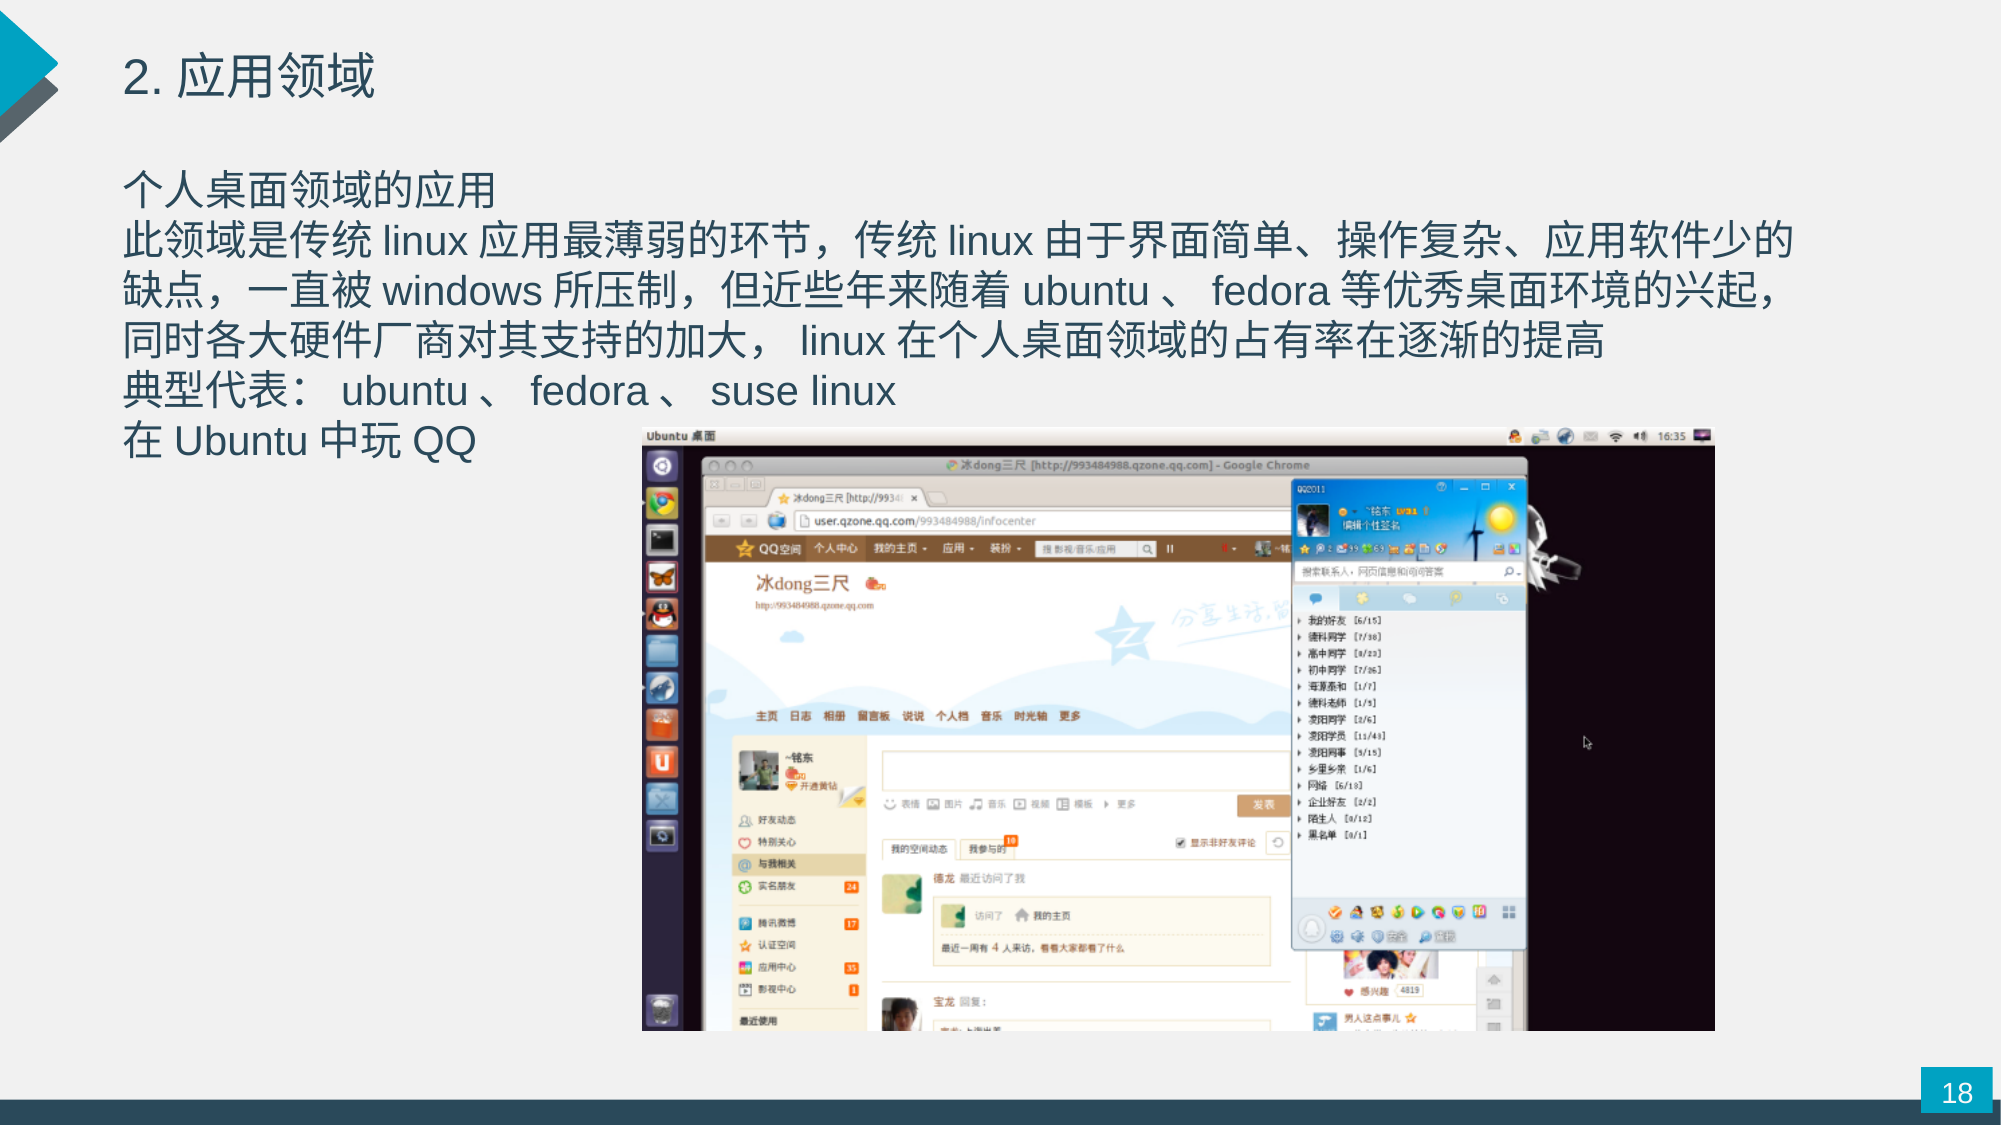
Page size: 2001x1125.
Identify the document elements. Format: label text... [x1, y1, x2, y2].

picture [0, 0, 2001, 1099]
text_box 2.应用领域 个人桌面领域的应用 此领域是传统linux应用最薄弱的环节，传统linux由于界面简单、操作复杂、应用软件少的缺点，一直被windows所压制，但近些年来随着ubuntu、fedora等优秀桌面环境的兴起，同时各大硬件厂商对其支持的加大，linux在个人桌面领域的占有率在逐渐的提高 典型代表：ubuntu、fedora、suse linux 在Ubuntu中玩QQ [107, 36, 1834, 472]
text_box [0, 10, 58, 117]
text_box [0, 77, 59, 143]
